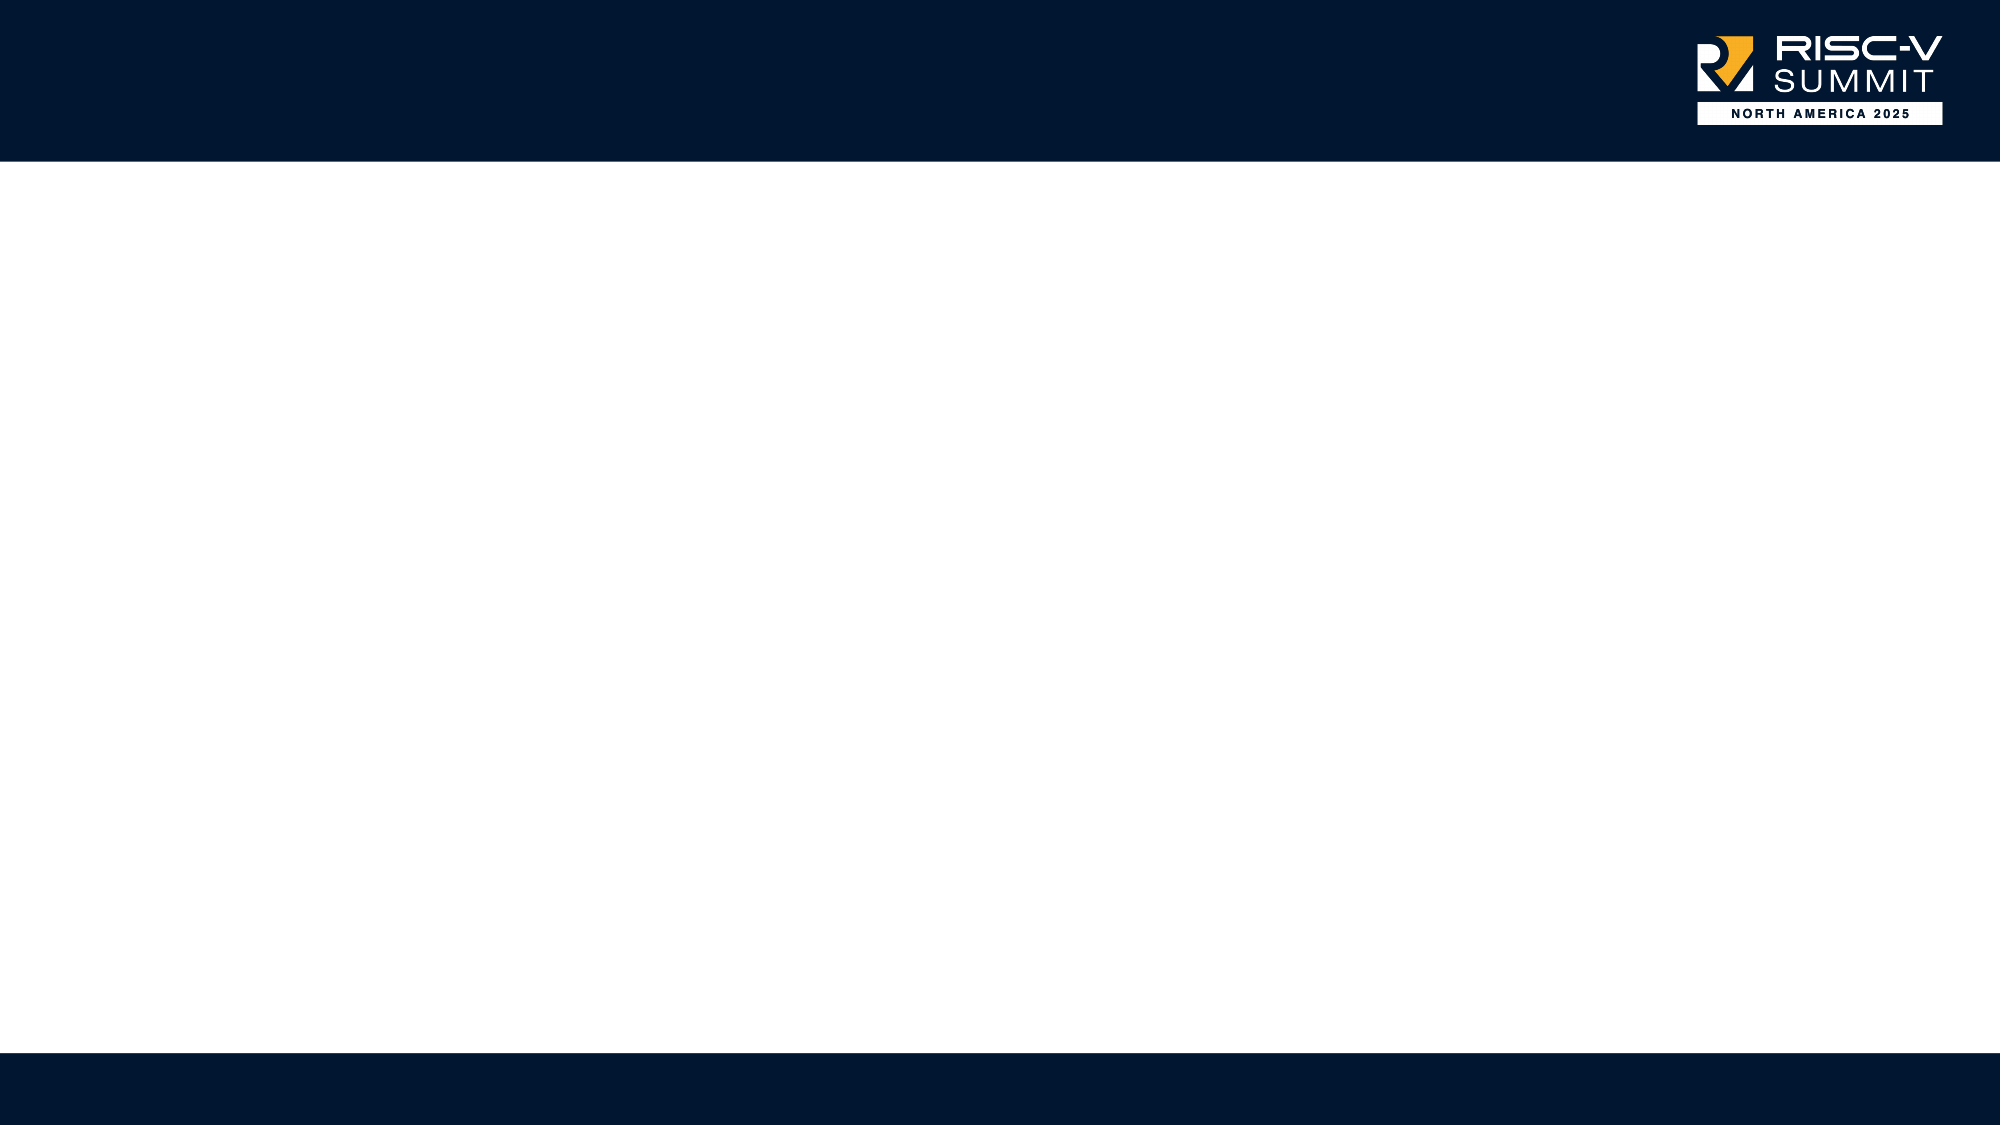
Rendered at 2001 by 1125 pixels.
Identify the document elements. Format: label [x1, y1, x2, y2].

picture [1697, 36, 1943, 125]
